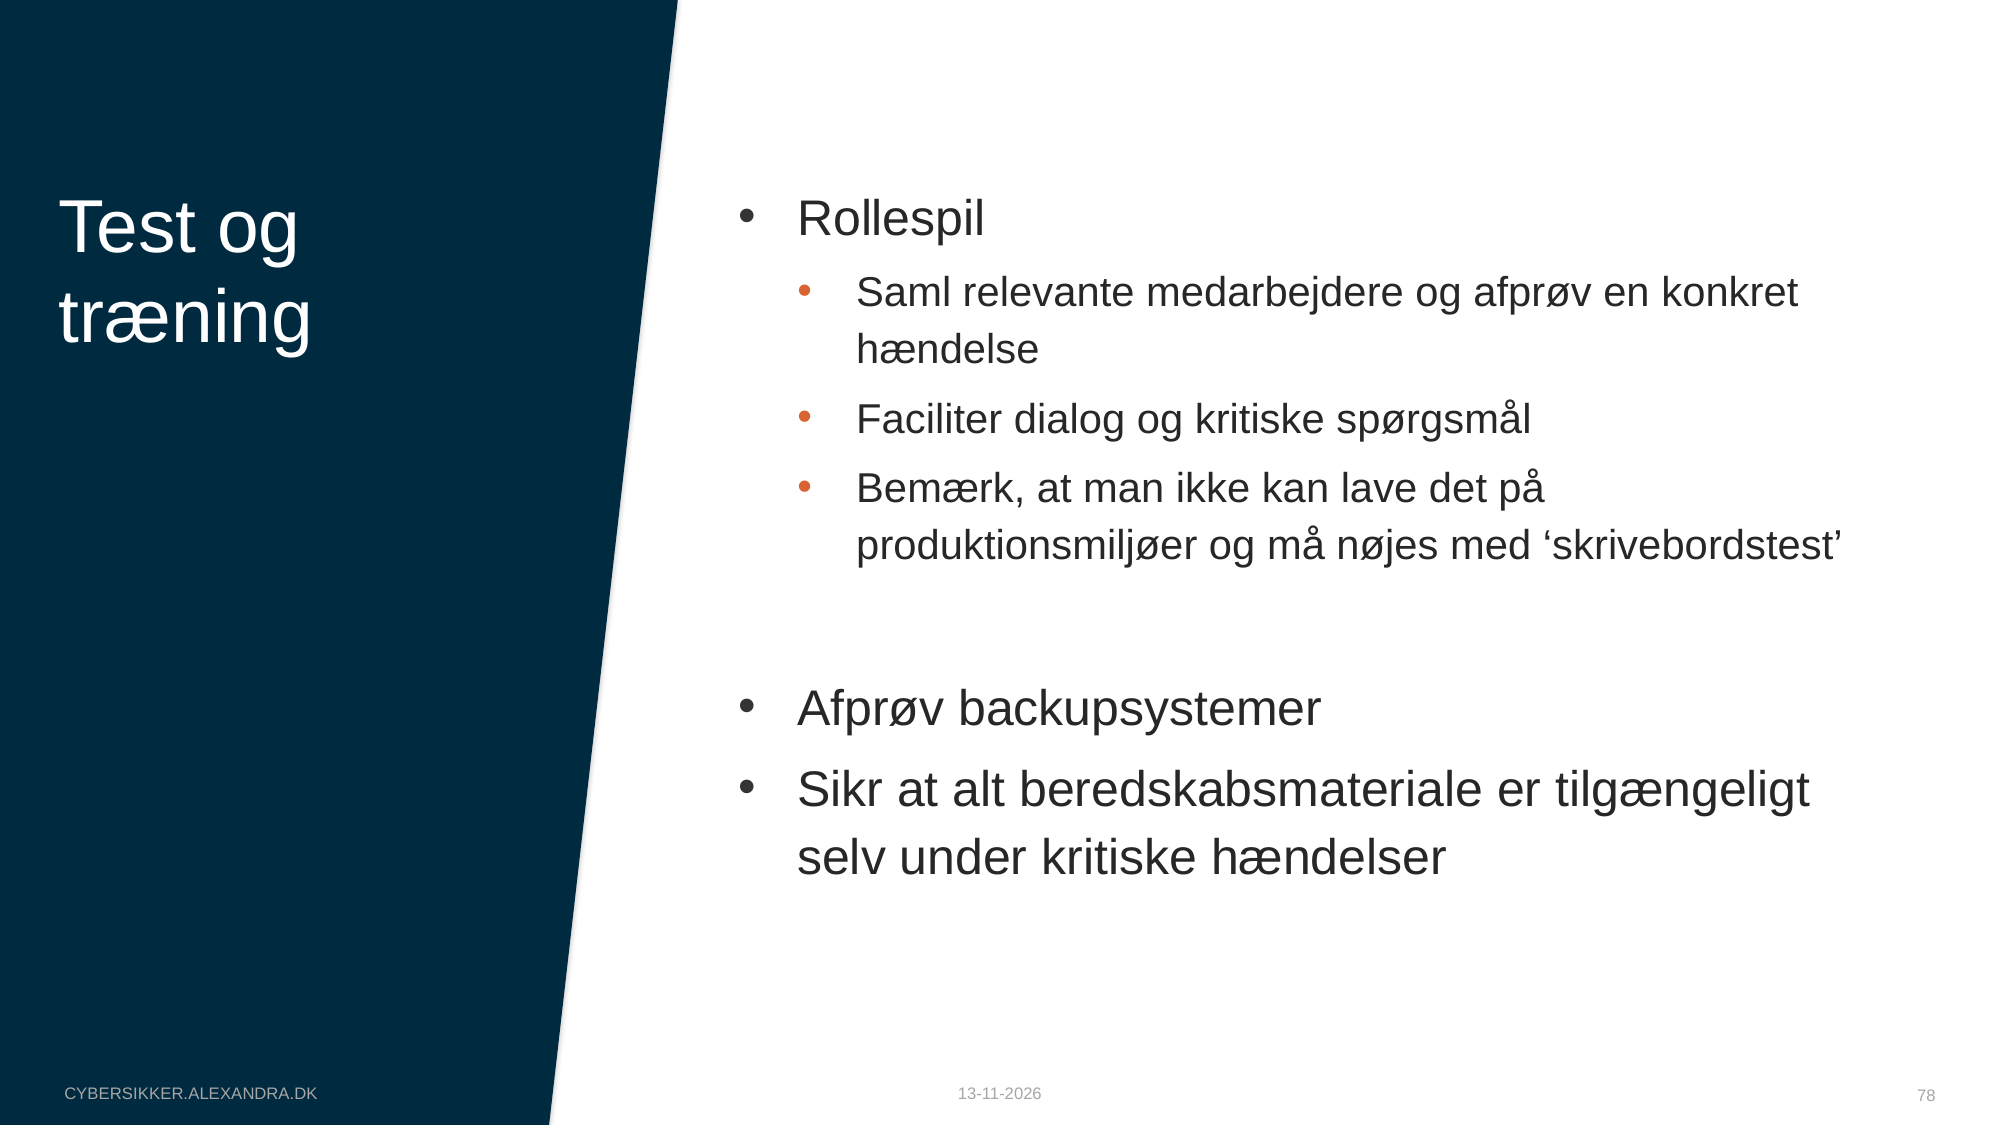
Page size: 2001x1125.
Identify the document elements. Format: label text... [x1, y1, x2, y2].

title Test og træning [59, 177, 507, 359]
list Rollespil Saml relevante medarbejdere og afprøv en konkret hændelse Faciliter dialog og kritiske spørgsmål Bemærk, at man ikke kan lave det på produktionsmiljøer og må nøjes med ‘skrivebordstest’ Afprøv backupsystemer Sikr at alt beredskabsmateriale er tilgængeligt selv under kritiske hændelser [738, 177, 1849, 1002]
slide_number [763, 1075, 1237, 1106]
slide_number 78 [1631, 1077, 1951, 1113]
footer cybersikker.alexandra.dk [49, 1075, 565, 1106]
